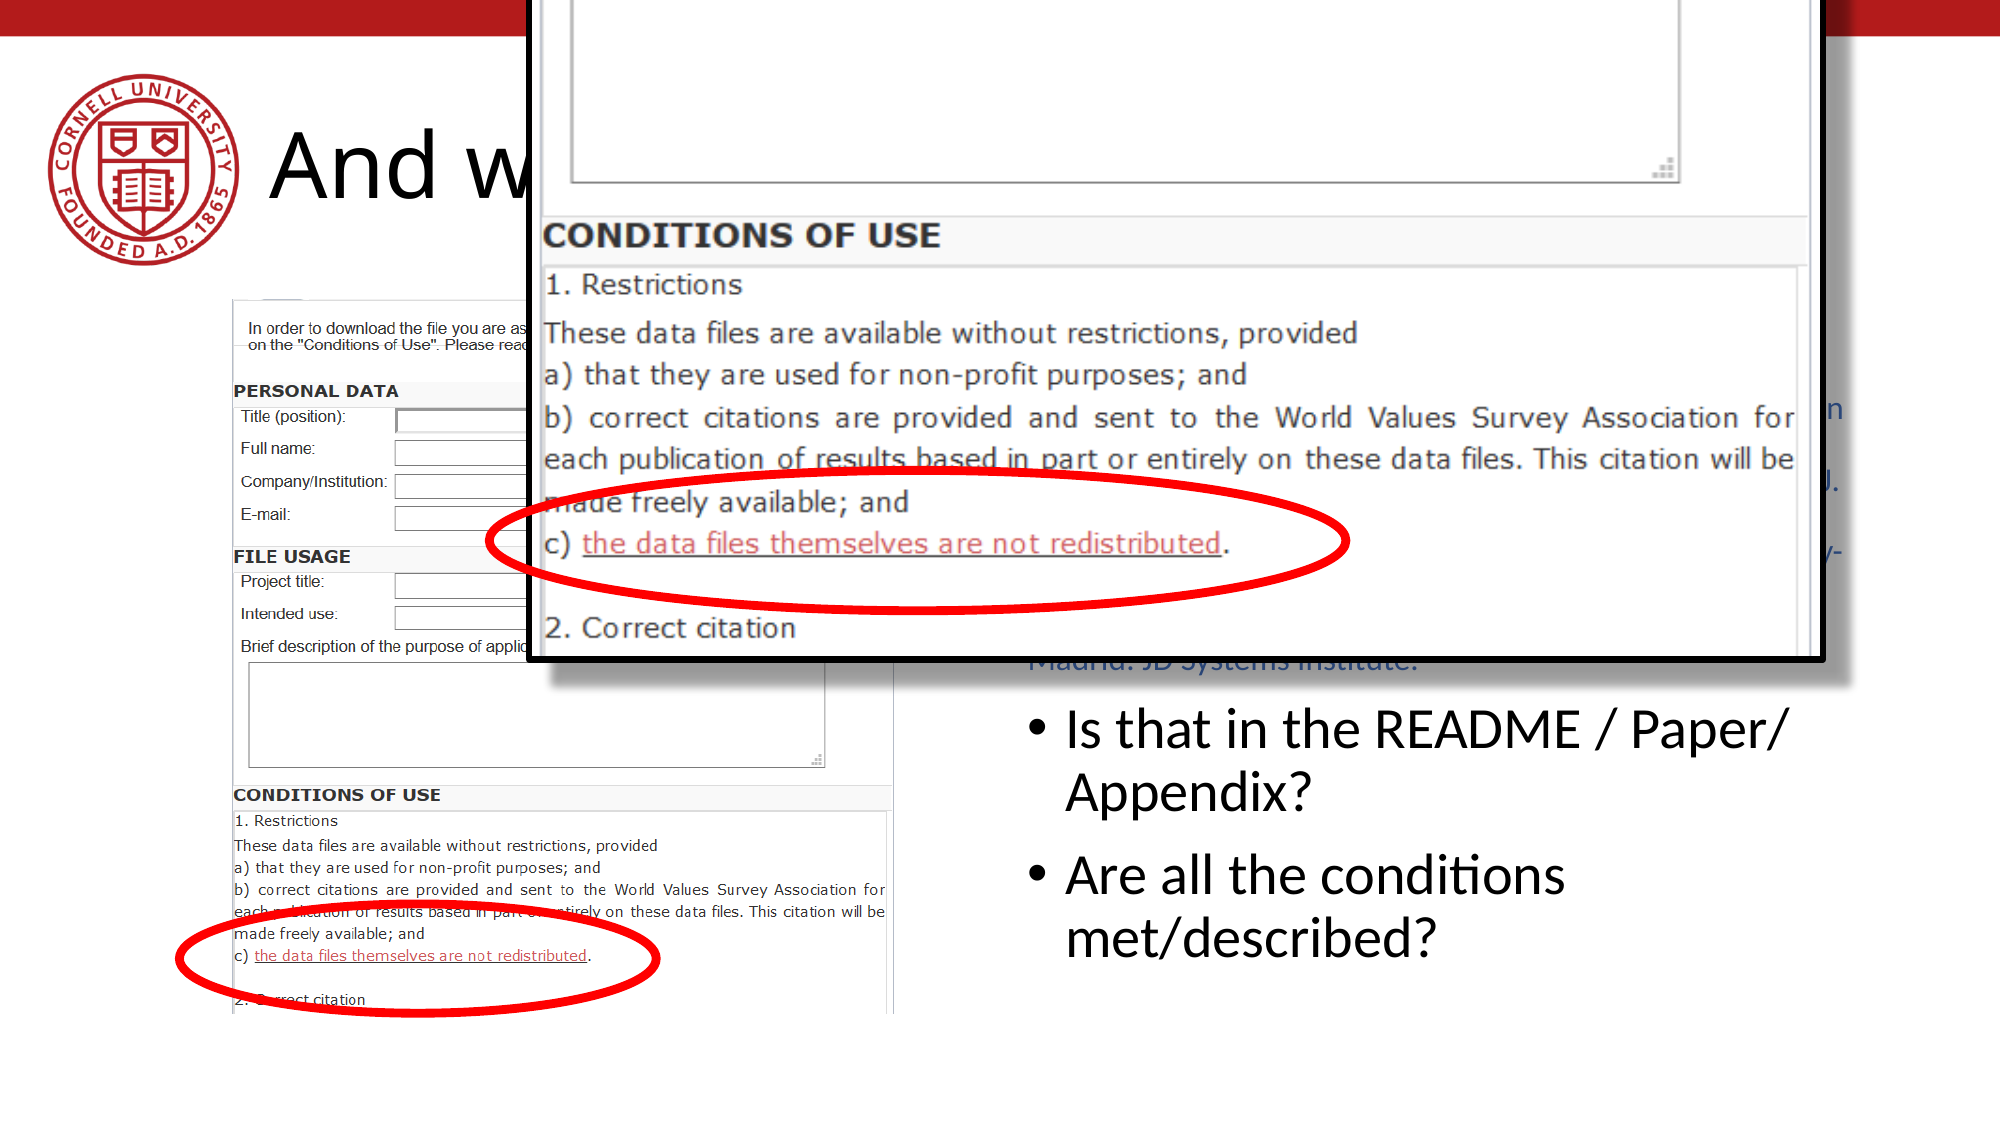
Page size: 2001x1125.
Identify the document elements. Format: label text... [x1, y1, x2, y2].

picture [39, 65, 254, 274]
text_box [178, 925, 226, 993]
list What does the site say? Please use the following citation when referring to this file in the different versions: Inglehart, R., C. Haerpfer, A. Moreno, C. Welzel, K. Kizilova, J. Diez-Medrano, M. Lagos, P. Norris, E. Ponarin & B. Puranen et al. (eds.). 2014. World Values Survey: Round Six - Country-Pooled Datafile Version: www.worldvaluessurvey.org/WVSDocumentationWV6.jsp. Madrid: JD Systems Institute. Is that in the README / Paper/ Appendix? Are all the conditions met/described? [1012, 299, 1863, 1014]
title And we check them! [1857, 59, 1863, 278]
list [226, 299, 898, 1014]
picture [531, 0, 1820, 657]
title And we check them! [254, 59, 526, 278]
